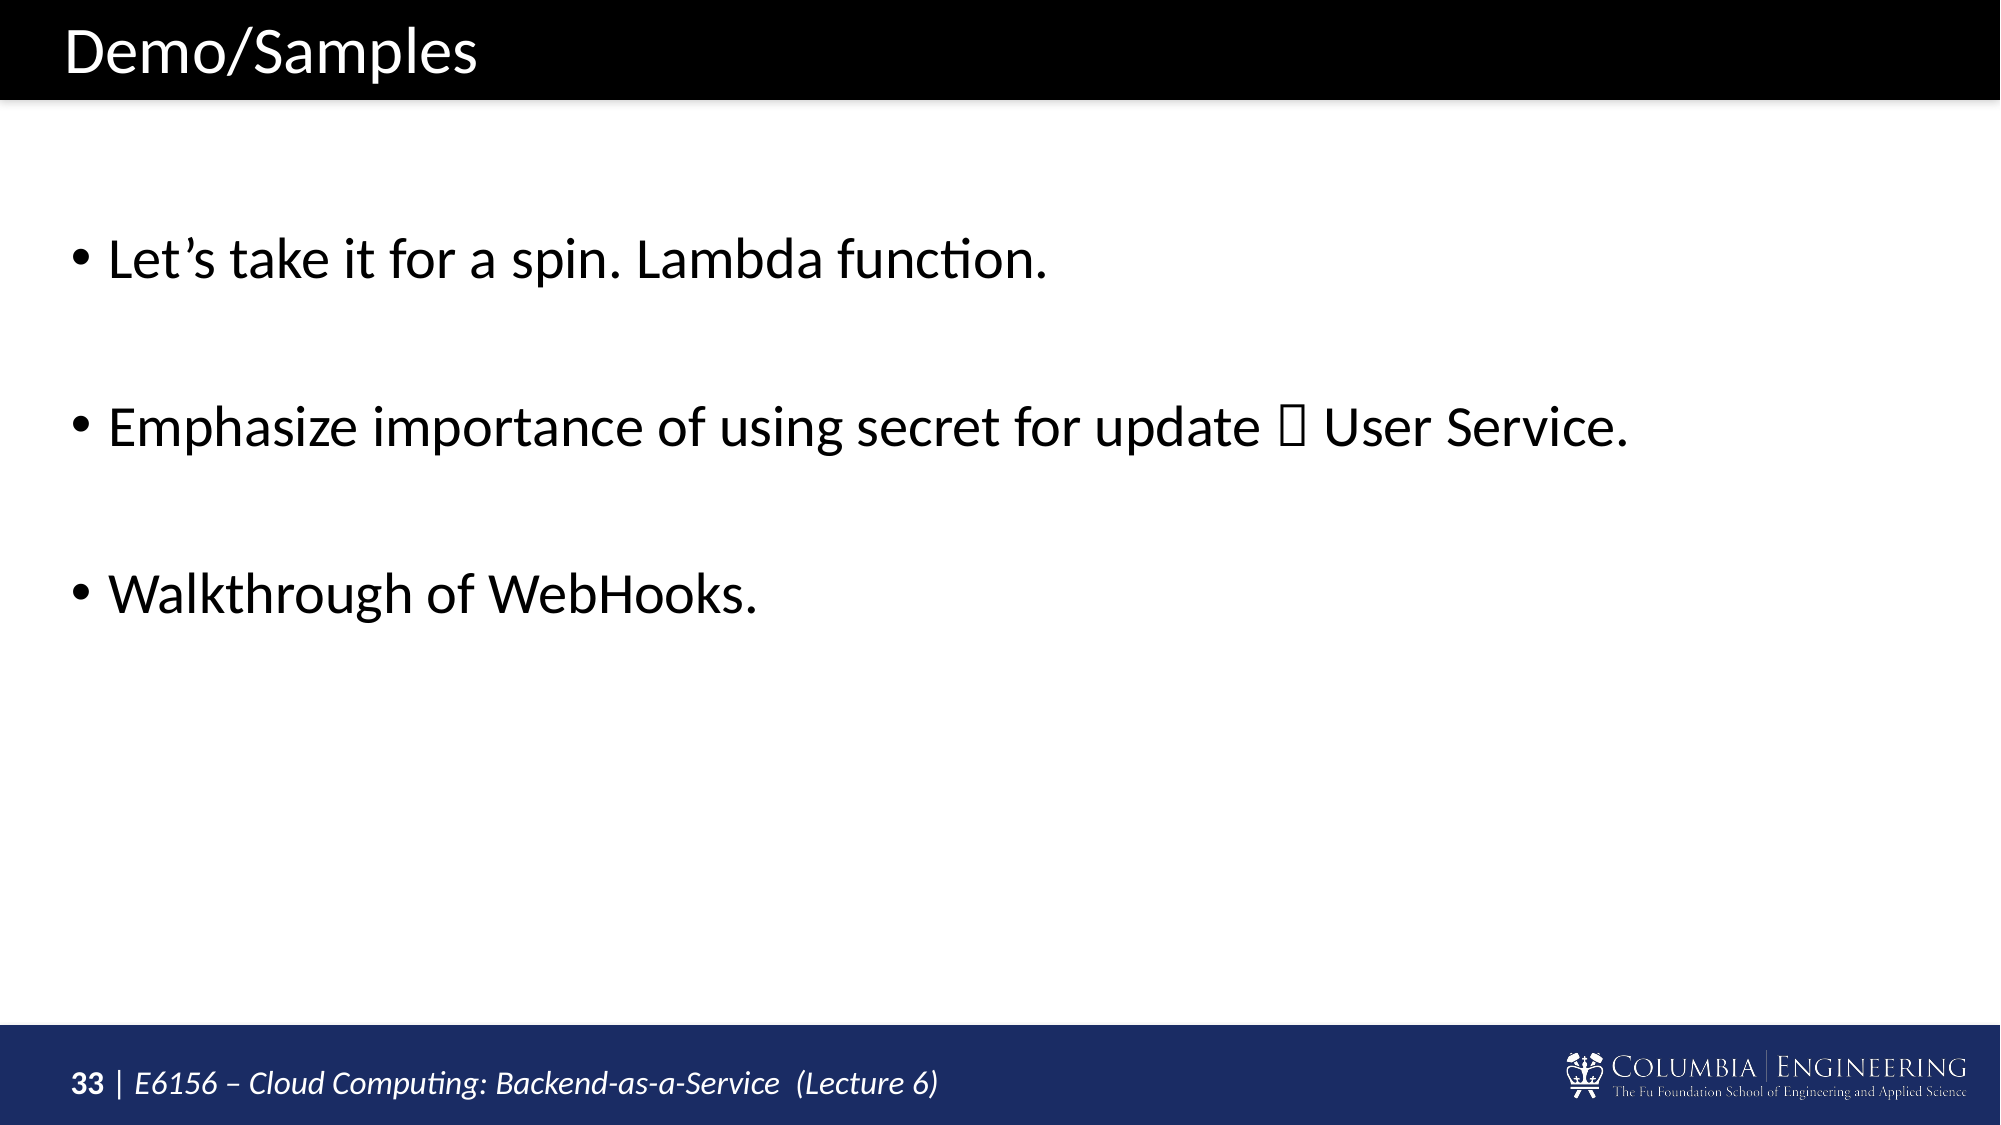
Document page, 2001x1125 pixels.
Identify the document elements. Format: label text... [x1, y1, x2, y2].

picture [1566, 1050, 1967, 1100]
text_box Demo/Samples [49, 0, 1540, 95]
list Let’s take it for a spin. Lambda function. Emphasize importance of using secret for update  User Service. Walkthrough of WebHooks. [55, 220, 1863, 1014]
text_box [0, 0, 2000, 100]
text_box 33 | E6156 – Cloud Computing: Backend-as-a-Service (Lecture 6) [55, 1027, 1540, 1109]
text_box [0, 1025, 2000, 1125]
